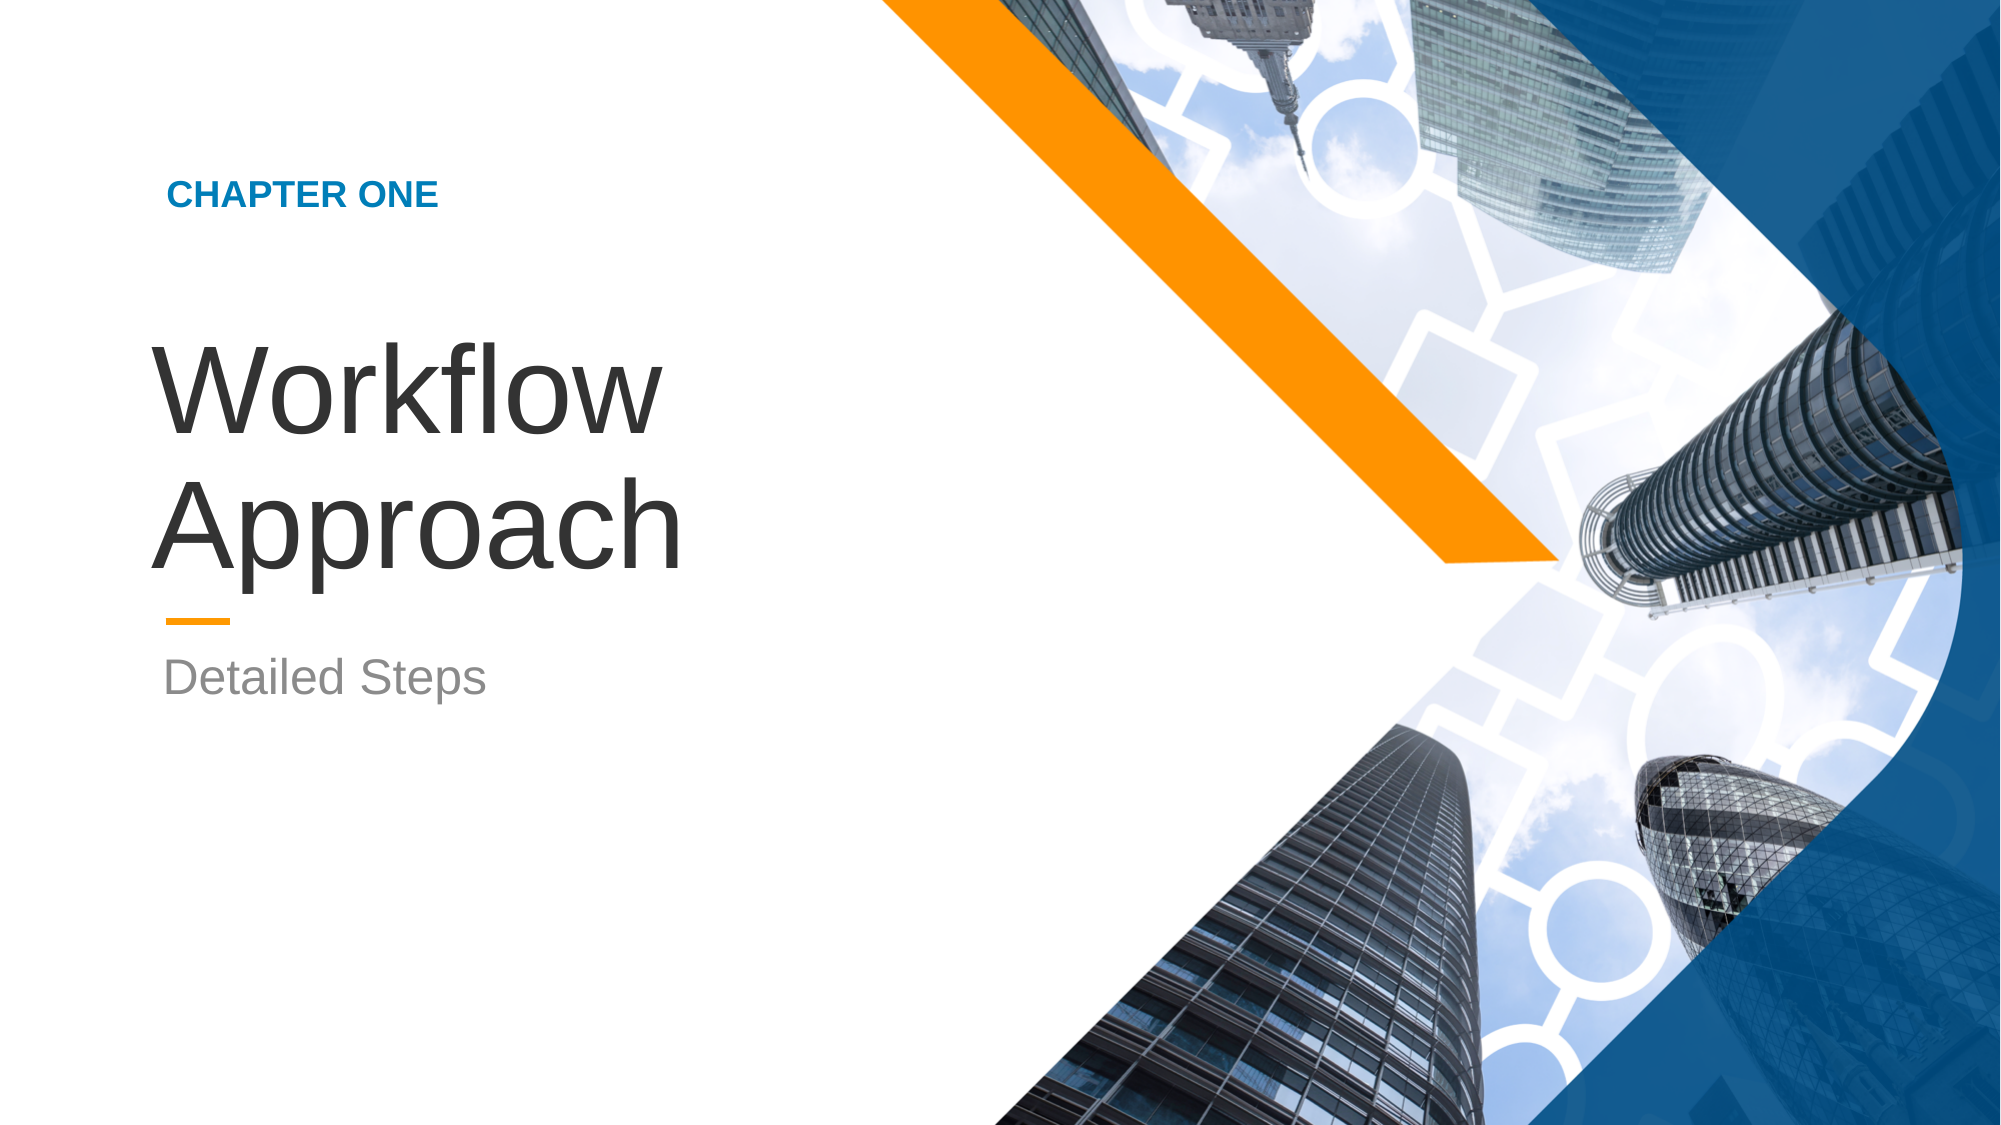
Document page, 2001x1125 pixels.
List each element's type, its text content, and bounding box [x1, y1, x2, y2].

picture [0, 0, 2001, 1125]
list Detailed Steps [147, 643, 1146, 774]
text_box CHAPTER ONE [151, 162, 455, 223]
title Workflow Approach [136, 276, 1136, 604]
